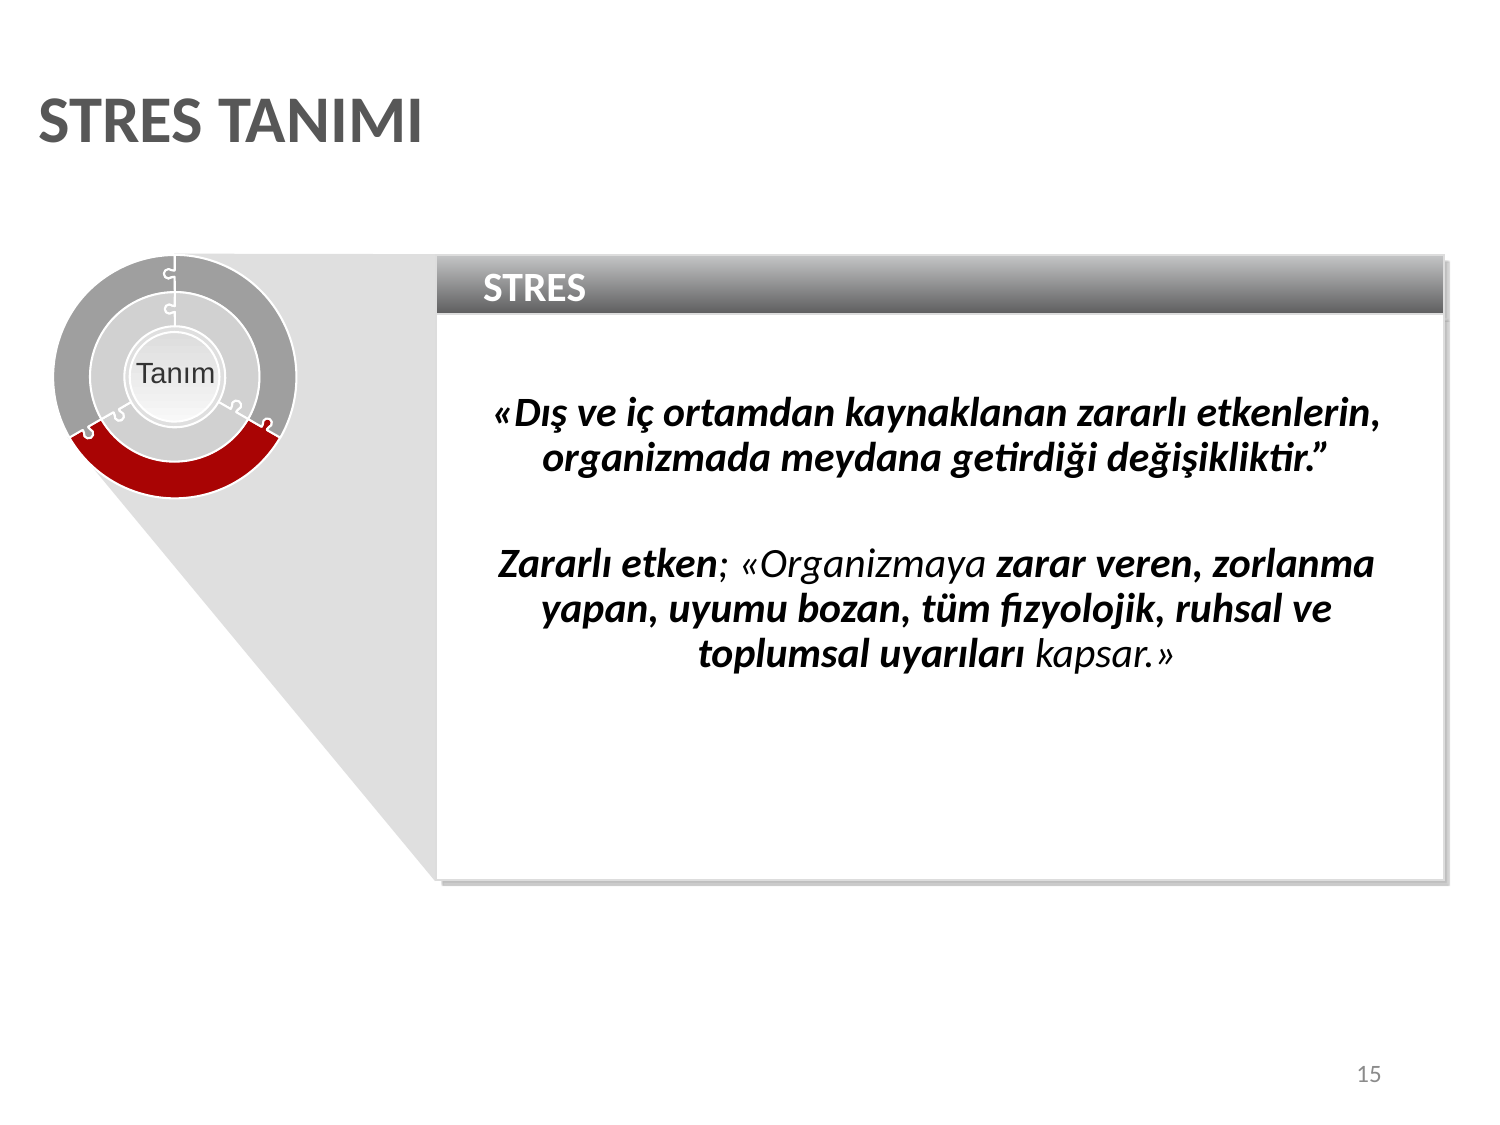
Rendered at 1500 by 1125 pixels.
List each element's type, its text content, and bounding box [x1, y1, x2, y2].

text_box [53, 255, 297, 499]
text_box «Dış ve iç ortamdan kaynaklanan zararlı etkenlerin, organizmada meydana getirdiği değişikliktir.” Zararlı etken; «Organizmaya zarar veren, zorlanma yapan, uyumu bozan, tüm fizyolojik, ruhsal ve toplumsal uyarıları kapsar.» [435, 314, 1444, 881]
slide_number 15 [1059, 1042, 1397, 1103]
text_box STRES [435, 255, 1444, 314]
text_box [118, 253, 436, 882]
text_box STRES TANIMI [38, 67, 1485, 174]
